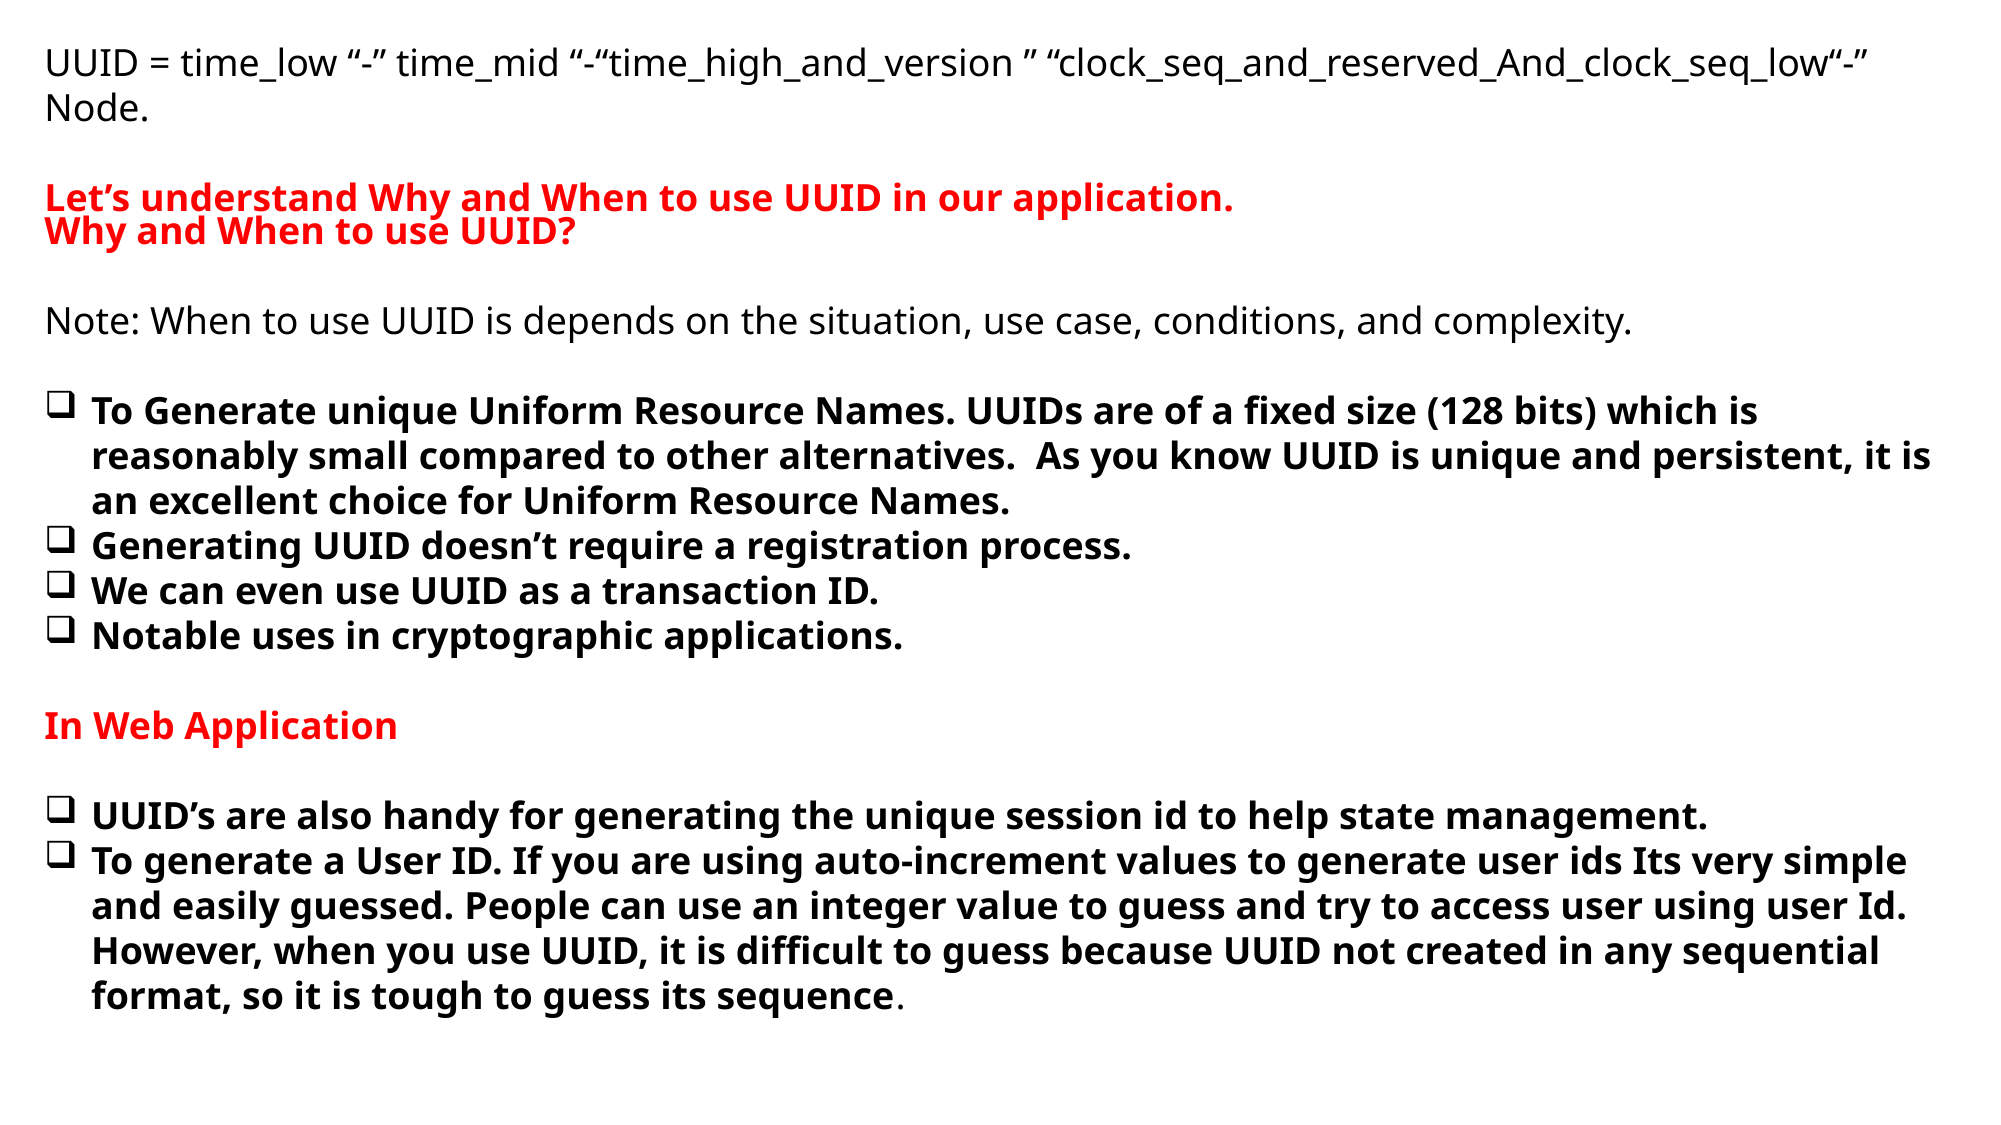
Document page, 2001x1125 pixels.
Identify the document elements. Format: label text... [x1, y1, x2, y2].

text_box Why and When to use UUID? Note: When to use UUID is depends on the situation, use case, conditions, and complexity. To Generate unique Uniform Resource Names. UUIDs are of a fixed size (128 bits) which is reasonably small compared to other alternatives. As you know UUID is unique and persistent, it is an excellent choice for Uniform Resource Names. Generating UUID doesn’t require a registration process. We can even use UUID as a transaction ID. Notable uses in cryptographic applications. In Web Application UUID’s are also handy for generating the unique session id to help state management. To generate a User ID. If you are using auto-increment values to generate user ids Its very simple and easily guessed. People can use an integer value to guess and try to access user using user Id. However, when you use UUID, it is difficult to guess because UUID not created in any sequential format, so it is tough to guess its sequence. [29, 199, 1961, 1025]
text_box UUID = time_low “-” time_mid “-“time_high_and_version ” “clock_seq_and_reserved_And_clock_seq_low“-” Node. Let’s understand Why and When to use UUID in our application. [29, 31, 1961, 199]
